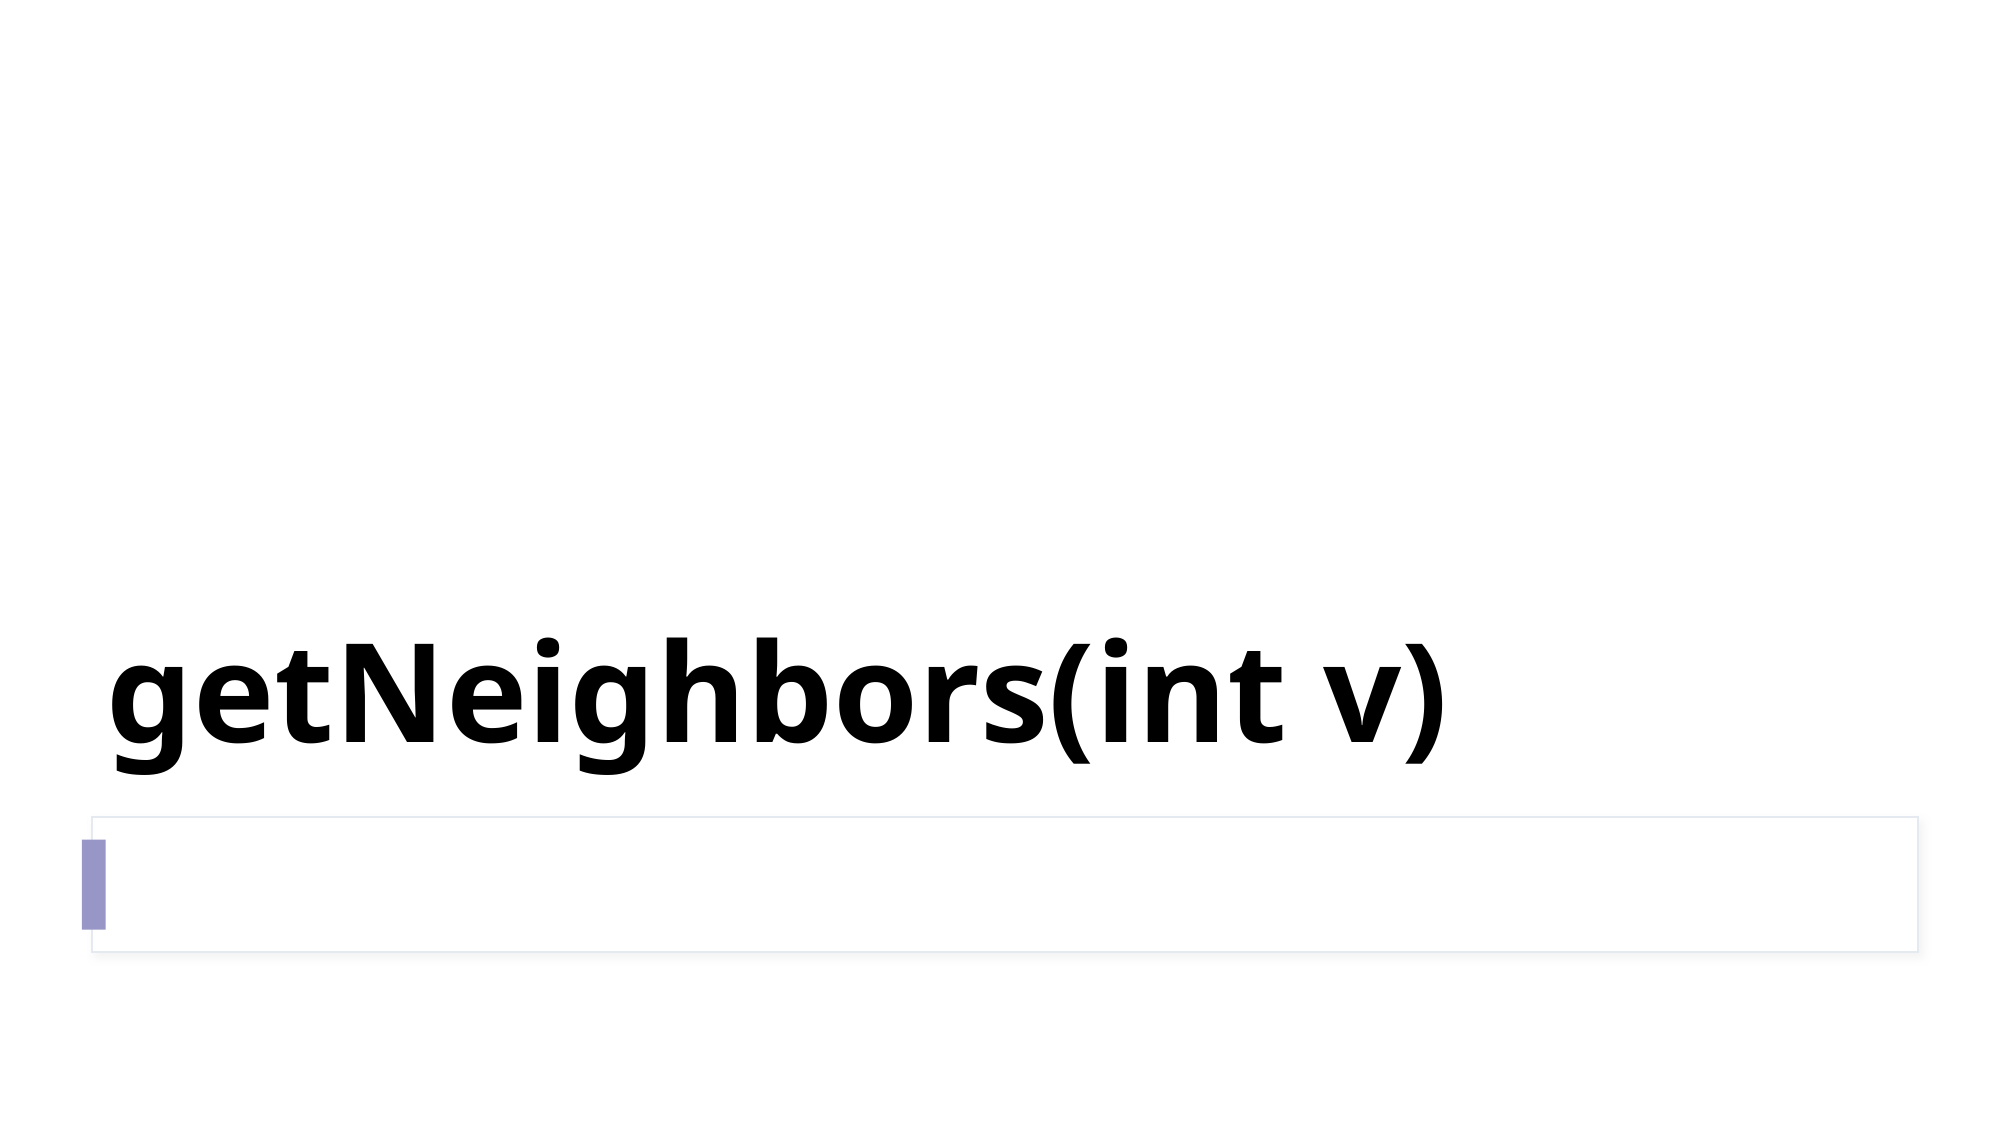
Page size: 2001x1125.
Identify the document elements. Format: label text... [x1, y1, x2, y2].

title getNeighbors(int v) [91, 104, 1878, 780]
